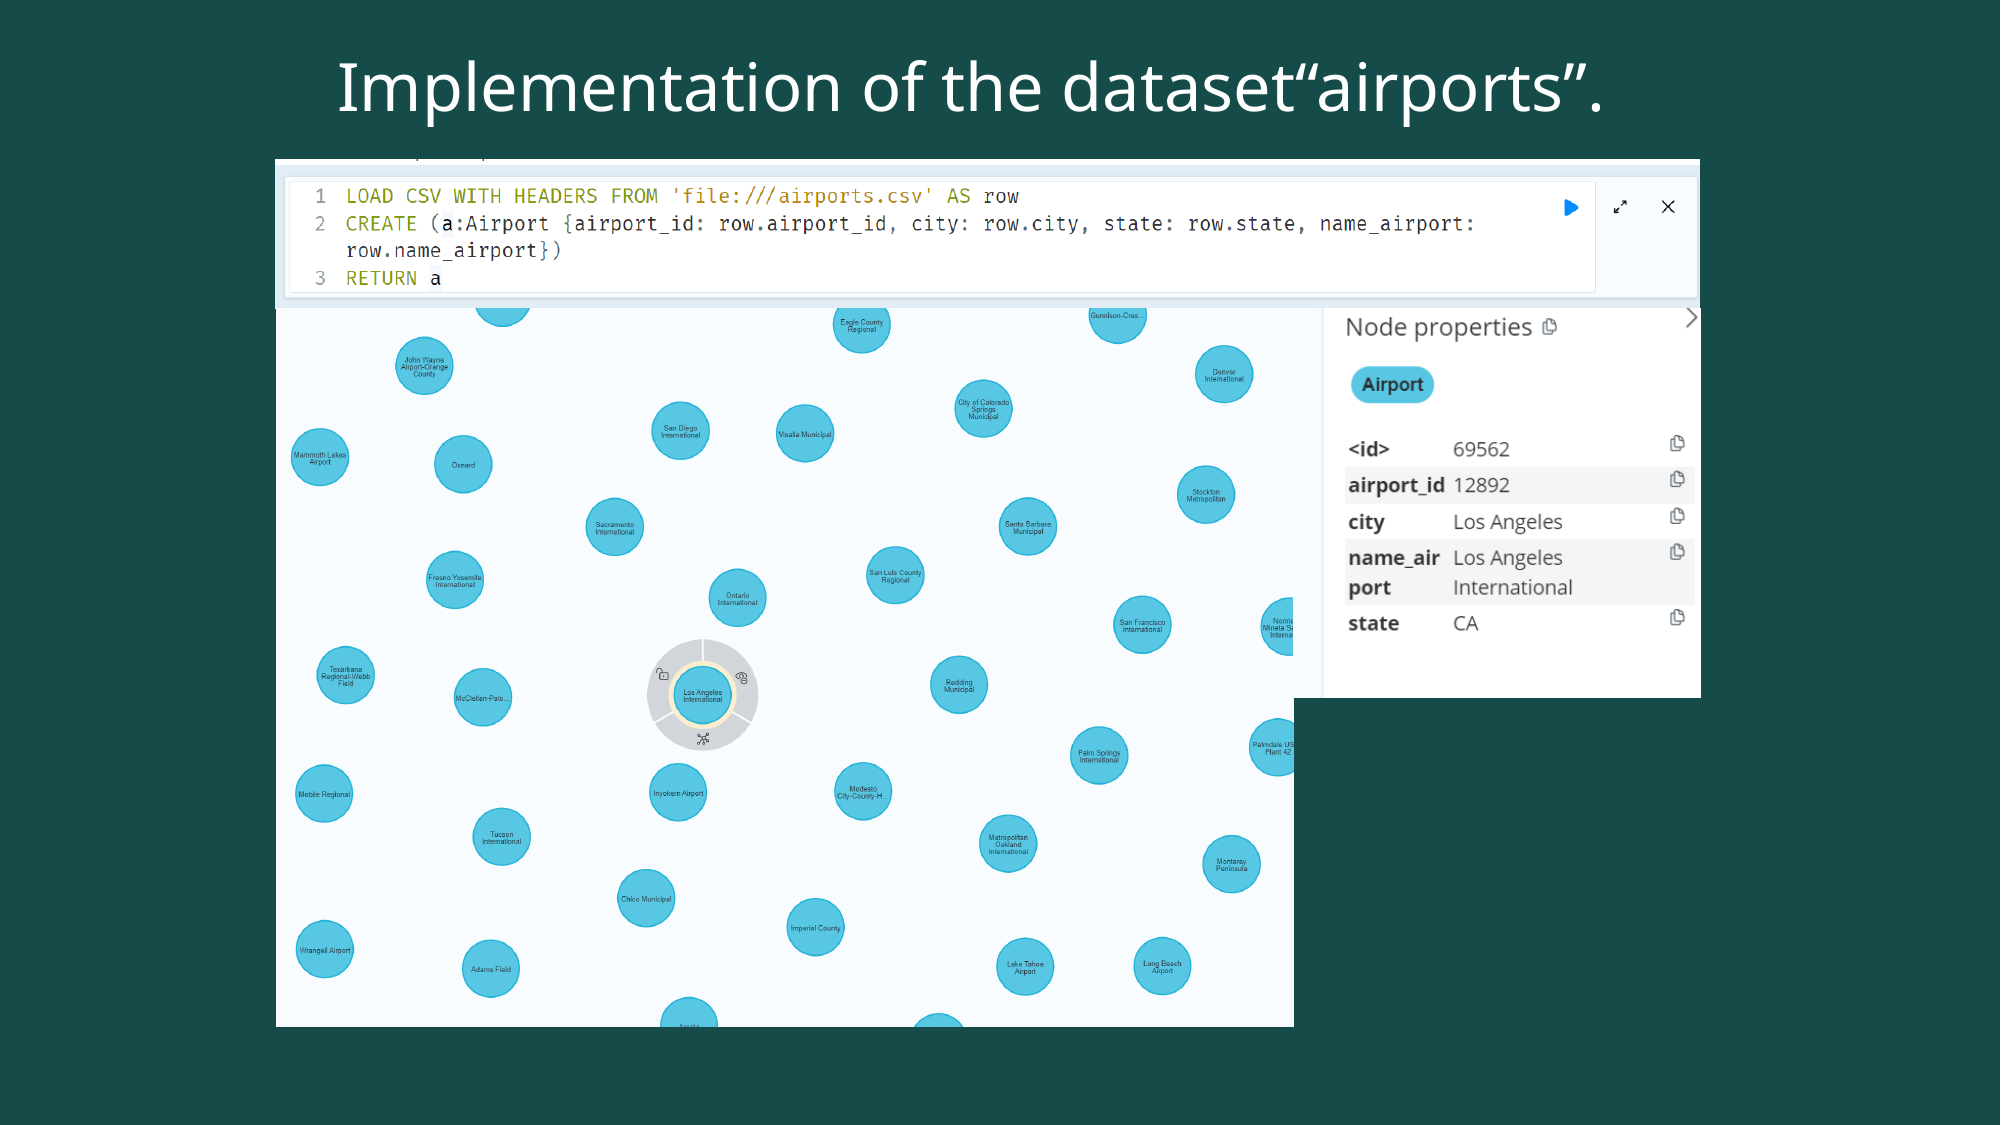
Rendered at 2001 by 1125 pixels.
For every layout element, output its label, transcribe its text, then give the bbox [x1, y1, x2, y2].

title Implementation of the dataset“airports”. [92, 45, 1852, 170]
picture [275, 159, 1701, 1027]
